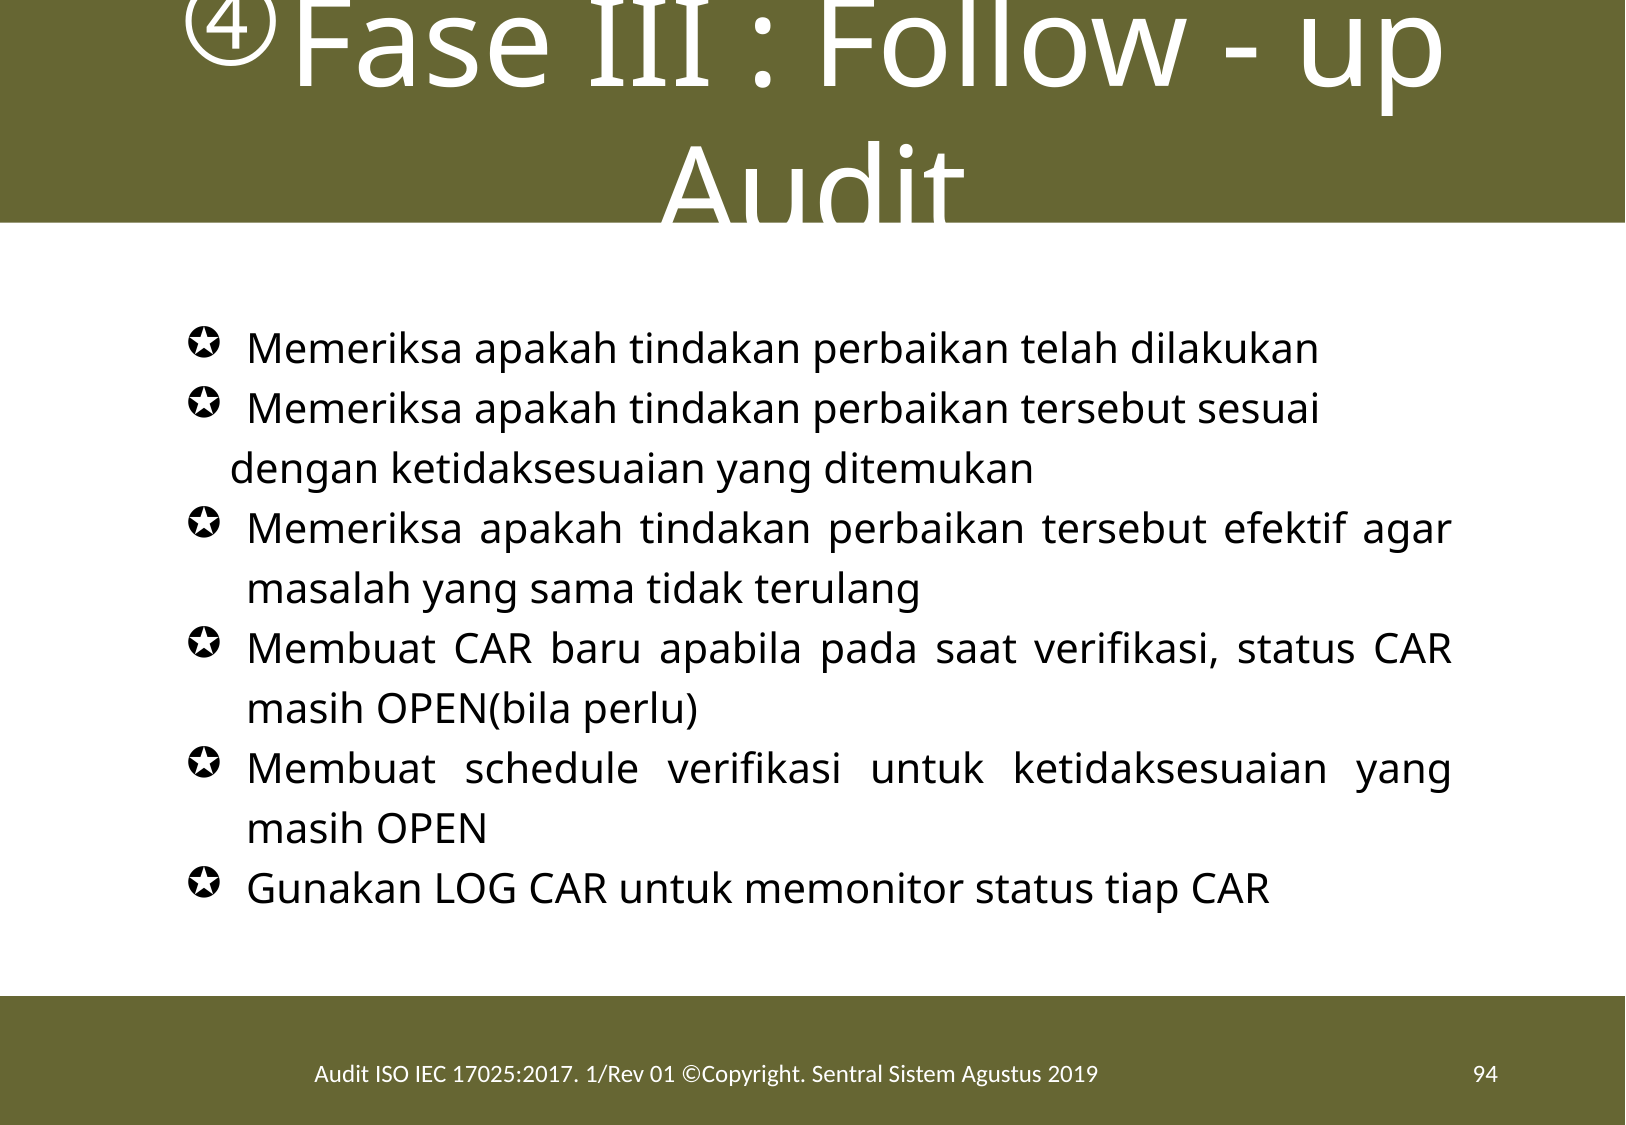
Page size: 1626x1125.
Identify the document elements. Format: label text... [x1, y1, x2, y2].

footer Audit ISO IEC 17025:2017. 1/Rev 01 ©Copyright. Sentral Sistem Agustus 2019 [225, 1042, 1147, 1103]
text_box Memeriksa apakah tindakan perbaikan telah dilakukan Memeriksa apakah tindakan perbaikan tersebut sesuai dengan ketidaksesuaian yang ditemukan Memeriksa apakah tindakan perbaikan tersebut efektif agar masalah yang sama tidak terulang Membuat CAR baru apabila pada saat verifikasi, status CAR masih OPEN(bila perlu) Membuat schedule verifikasi untuk ketidaksesuaian yang masih OPEN Gunakan LOG CAR untuk memonitor status tiap CAR [156, 304, 1468, 920]
text_box Fase III : Follow - up Audit [0, 0, 1625, 223]
text_box [0, 995, 1625, 1125]
slide_number 94 [1147, 1042, 1514, 1103]
